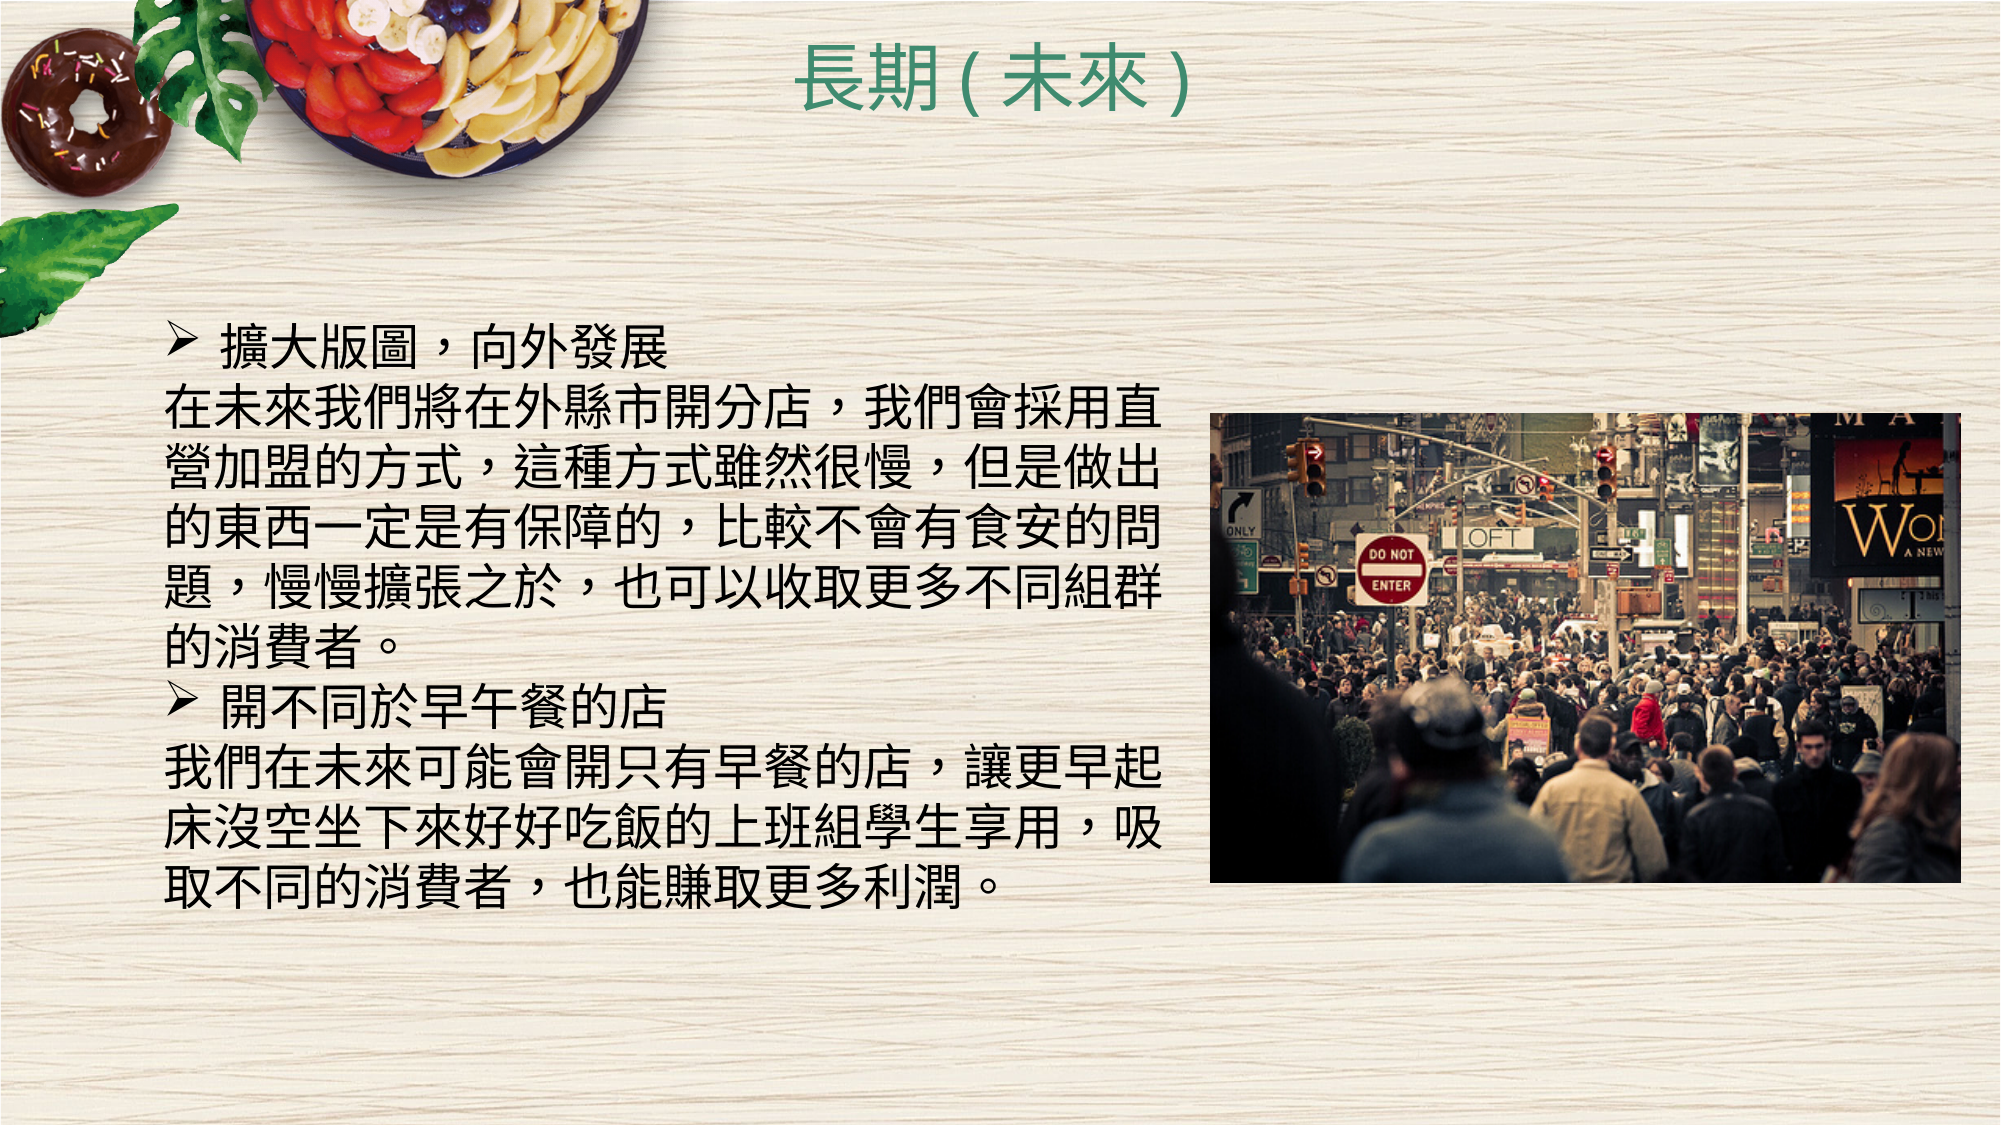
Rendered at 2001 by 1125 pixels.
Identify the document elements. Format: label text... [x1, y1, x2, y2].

picture [0, 0, 2001, 1125]
text_box 長期(未來) [719, 33, 1300, 130]
text_box 擴大版圖，向外發展 在未來我們將在外縣市開分店，我們會採用直營加盟的方式，這種方式雖然很慢，但是做出的東西一定是有保障的，比較不會有食安的問題，慢慢擴張之於，也可以收取更多不同組群的消費者。 開不同於早午餐的店 我們在未來可能會開只有早餐的店，讓更早起床沒空坐下來好好吃飯的上班組學生享用，吸取不同的消費者，也能賺取更多利潤。 [148, 307, 1190, 923]
